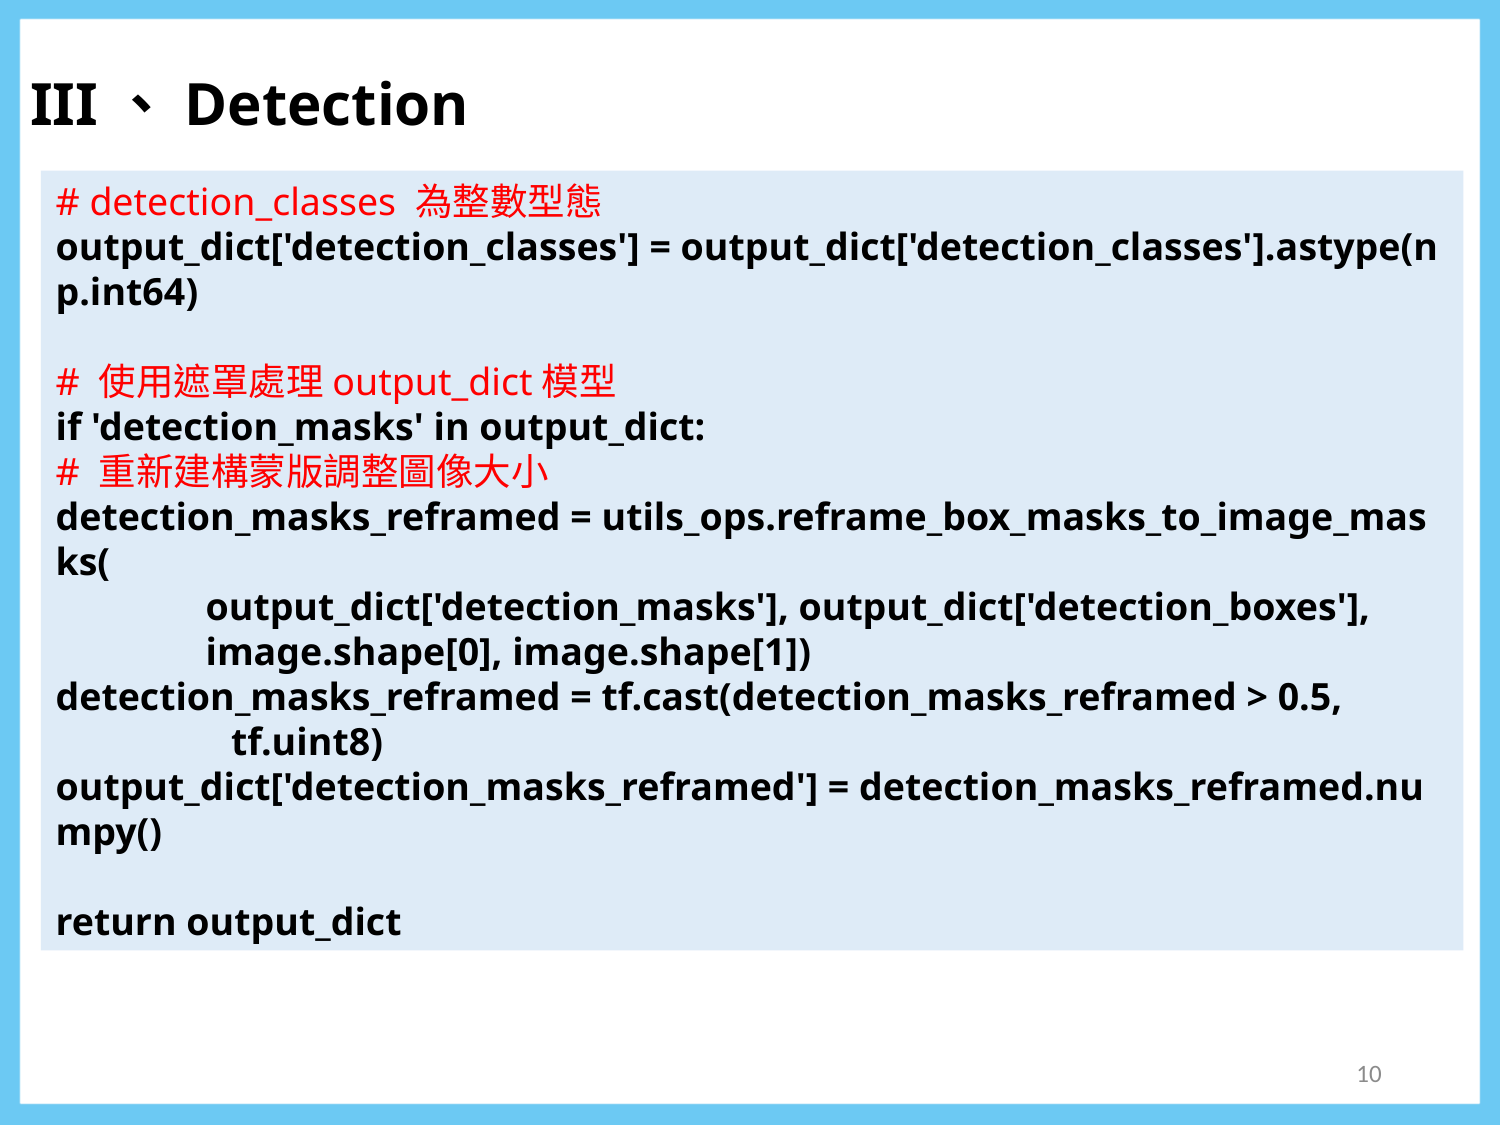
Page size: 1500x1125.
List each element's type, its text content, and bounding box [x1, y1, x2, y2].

text_box III、Detection [15, 59, 484, 145]
picture [0, 0, 1500, 1125]
text_box # detection_classes 為整數型態output_dict['detection_classes'] = output_dict['detection_classes'].astype(np.int64) # 使用遮罩處理output_dict模型 if 'detection_masks' in output_dict: # 重新建構蒙版調整圖像大小detection_masks_reframed = utils_ops.reframe_box_masks_to_image_masks( output_dict['detection_masks'], output_dict['detection_boxes'], image.shape[0], image.shape[1]) detection_masks_reframed = tf.cast(detection_masks_reframed > 0.5, tf.uint8) output_dict['detection_masks_reframed'] = detection_masks_reframed.numpy() return output_dict [40, 170, 1464, 951]
slide_number 10 [1059, 1042, 1397, 1103]
